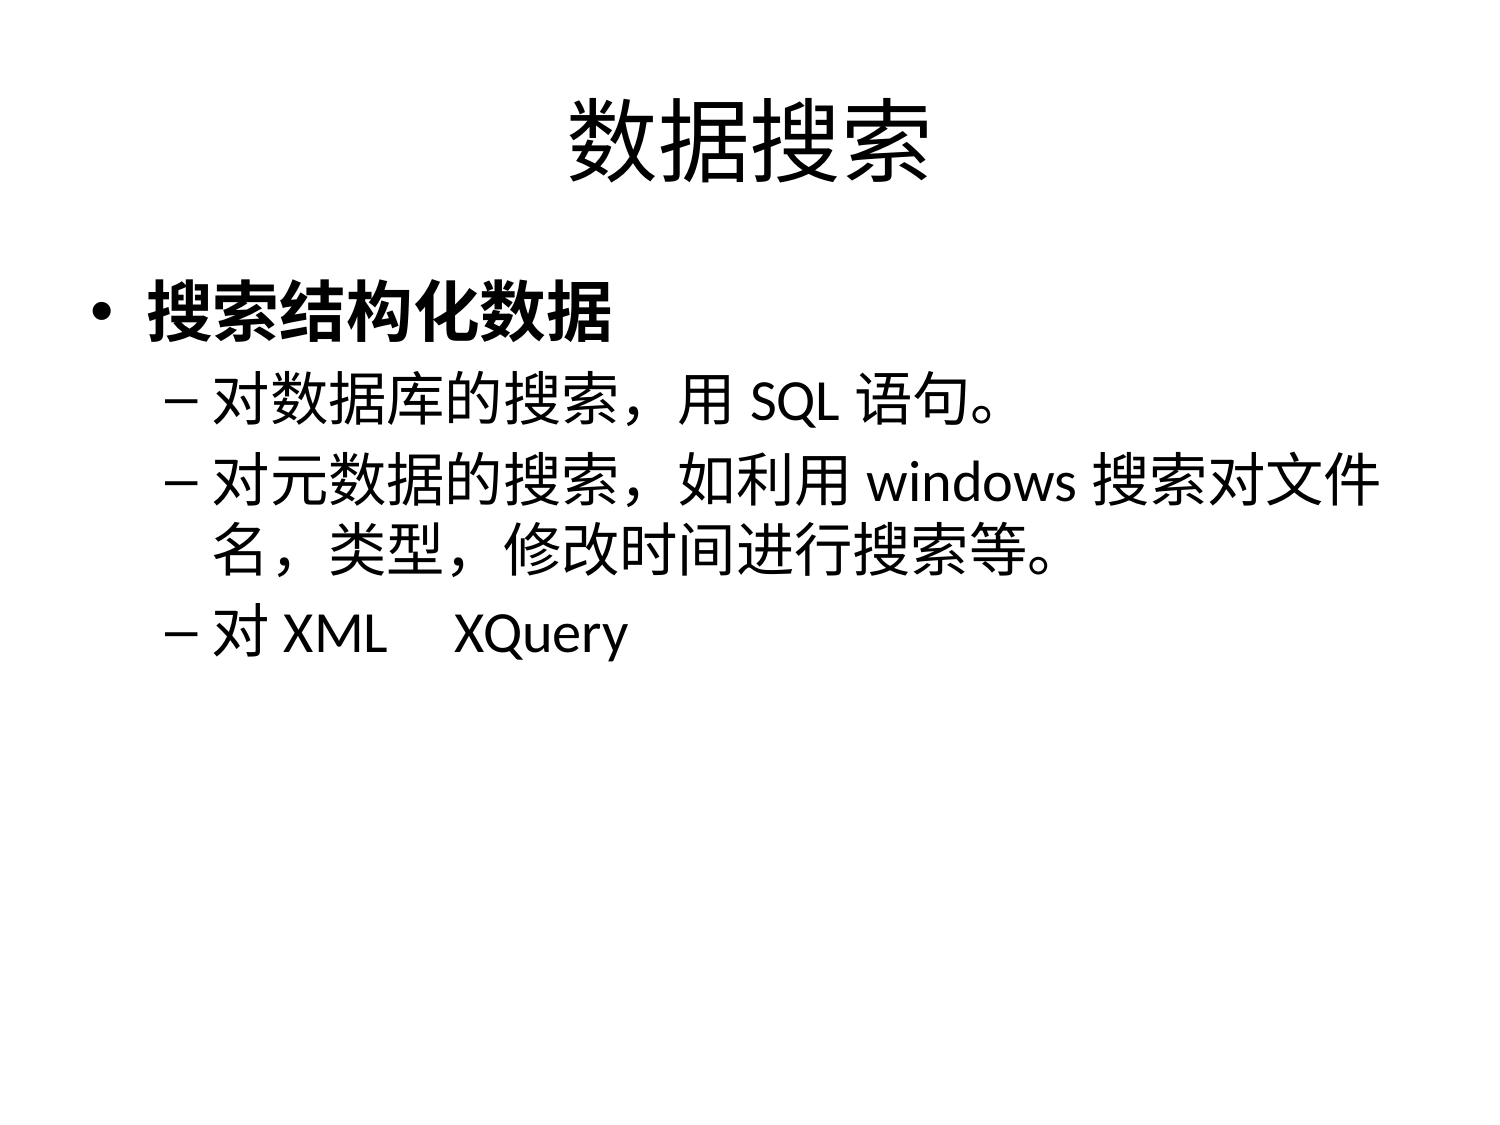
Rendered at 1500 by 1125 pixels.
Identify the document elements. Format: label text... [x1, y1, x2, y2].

title 数据搜索 [75, 45, 1425, 233]
list 搜索结构化数据 对数据库的搜索，用SQL语句。 对元数据的搜索，如利用windows搜索对文件名，类型，修改时间进行搜索等。 对XML XQuery [75, 262, 1425, 1005]
